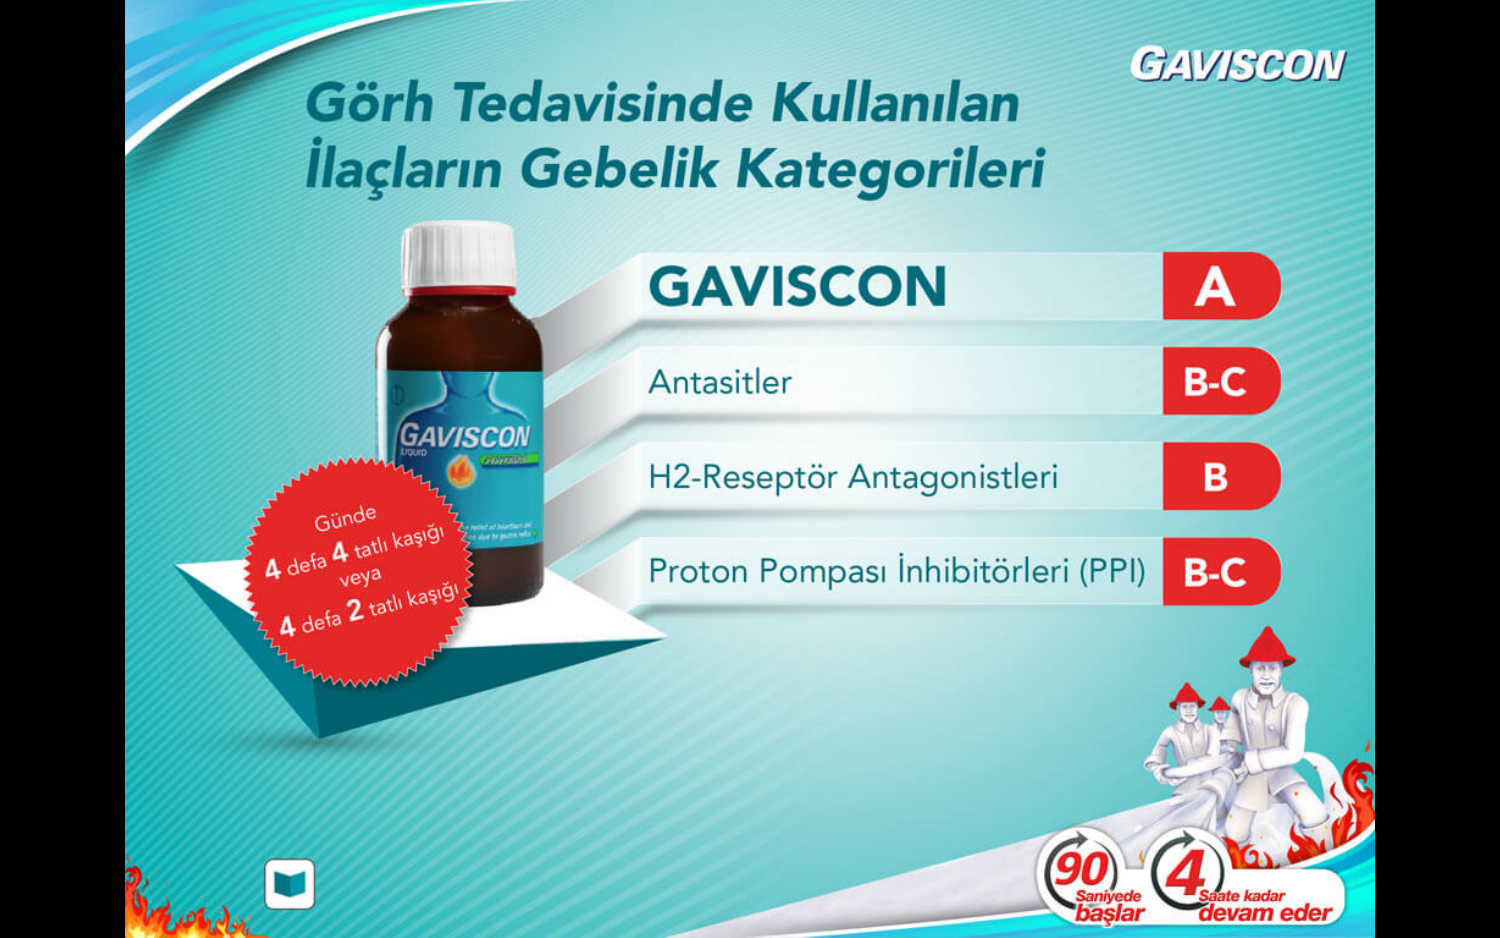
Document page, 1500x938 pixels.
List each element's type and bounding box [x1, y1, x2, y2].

picture [124, 0, 1376, 938]
